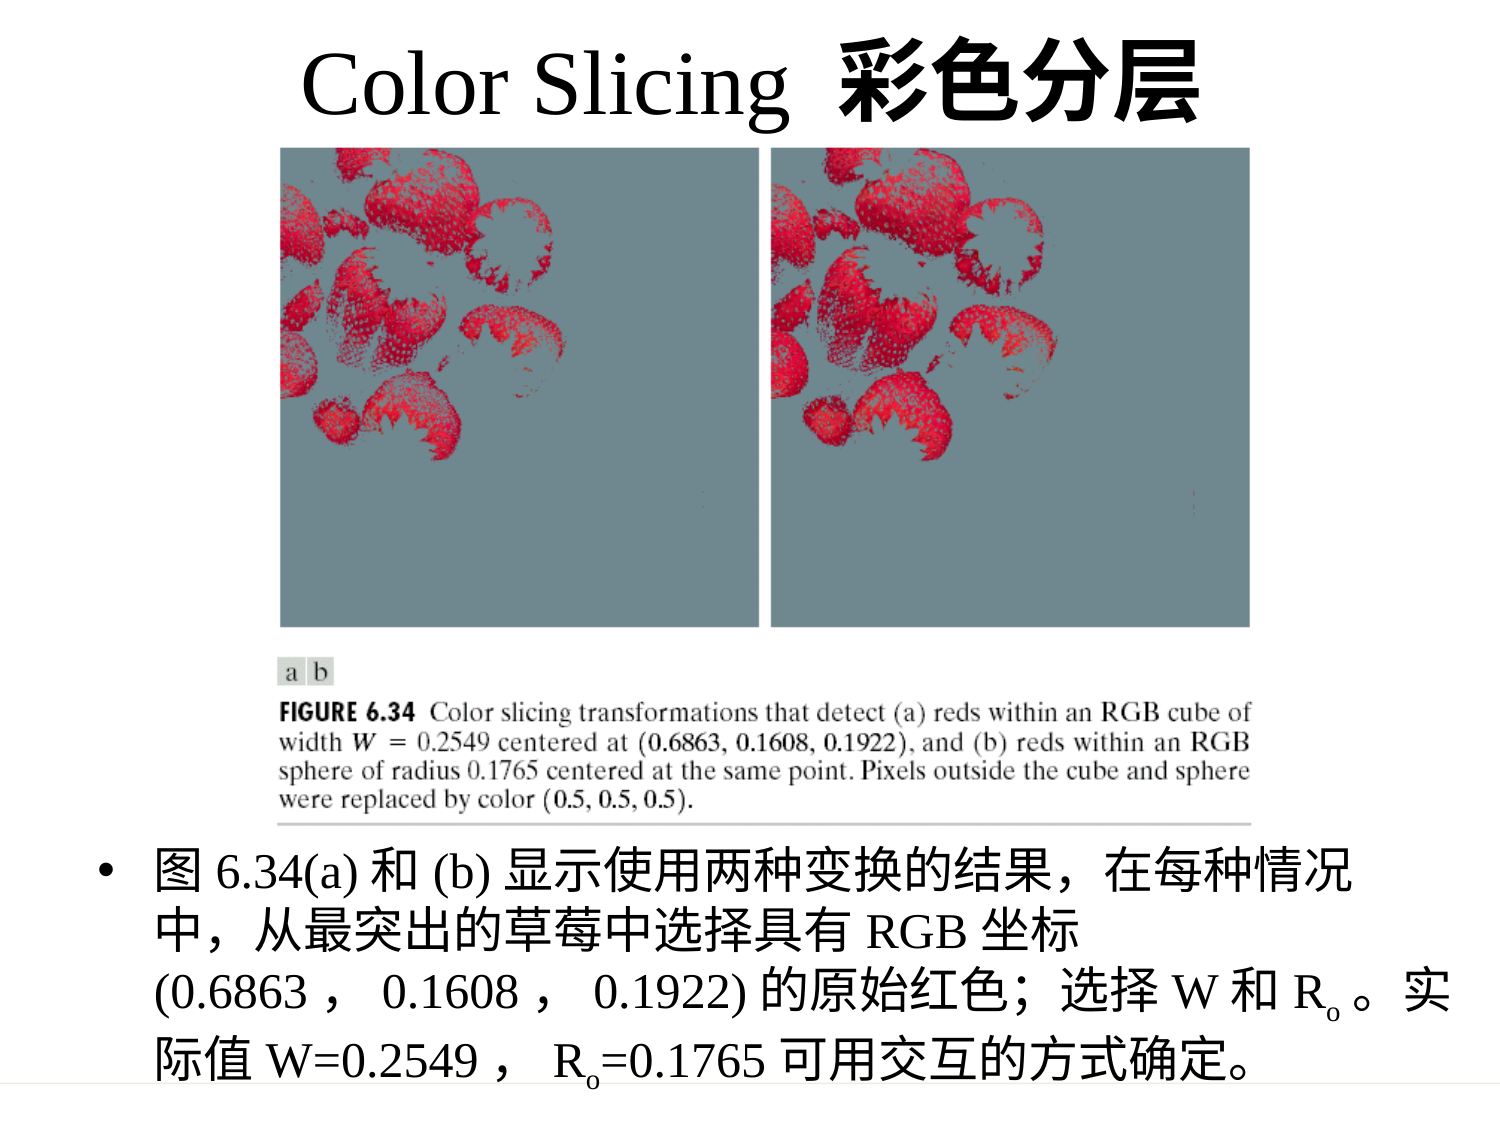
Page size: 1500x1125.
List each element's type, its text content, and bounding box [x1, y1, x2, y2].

text_box Color Slicing 彩色分层 [147, 16, 1358, 141]
list 图6.34(a)和(b)显示使用两种变换的结果，在每种情况中，从最突出的草莓中选择具有RGB坐标(0.6863，0.1608，0.1922)的原始红色；选择W和Ro。实际值W=0.2549，Ro=0.1765可用交互的方式确定。 [82, 830, 1469, 1096]
picture [267, 145, 1259, 832]
